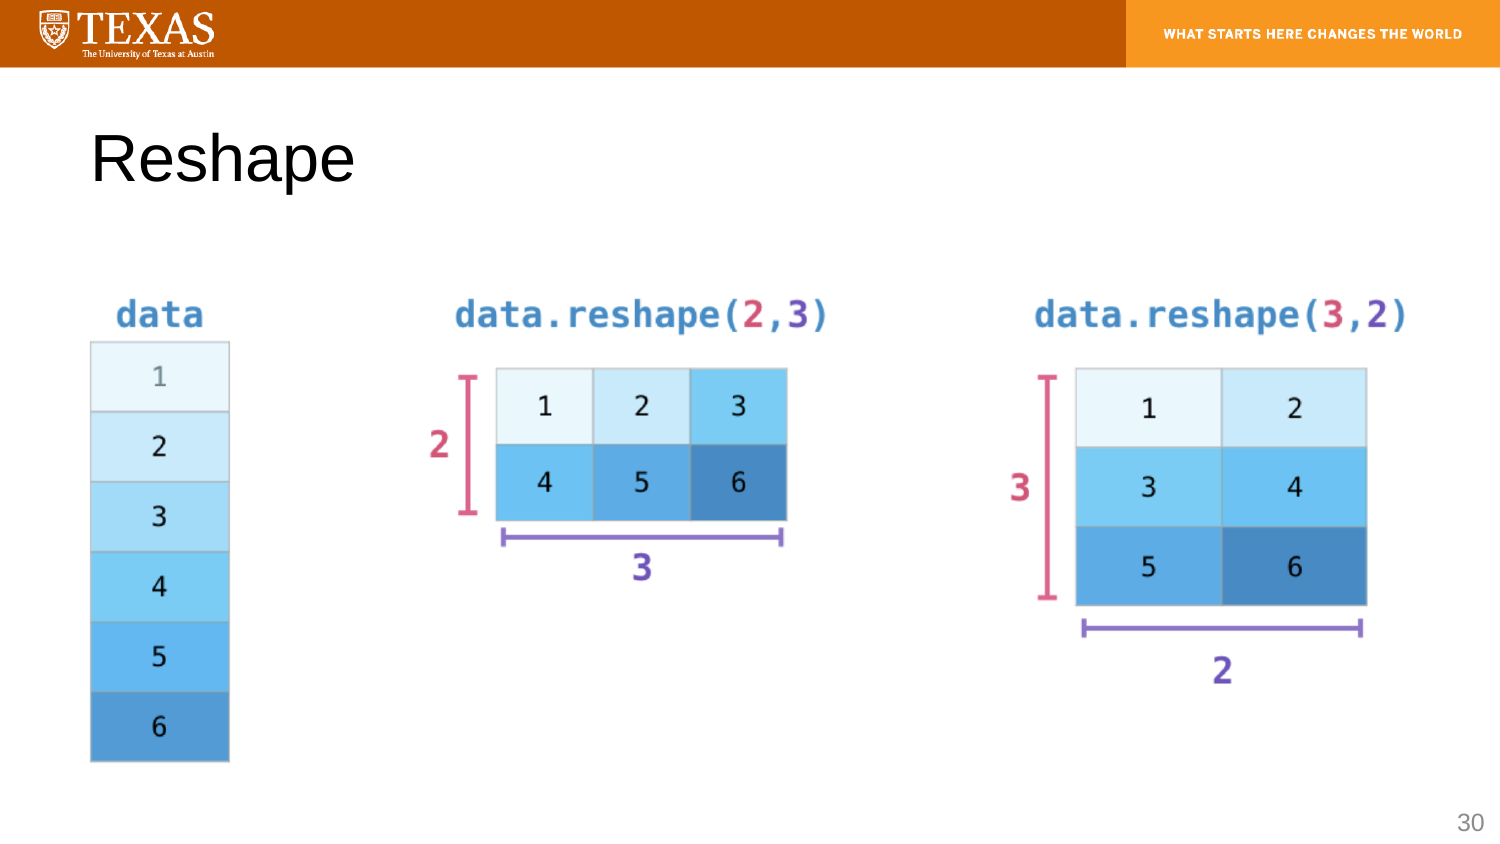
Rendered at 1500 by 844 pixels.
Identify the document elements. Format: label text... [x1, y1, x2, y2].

picture [0, 0, 1500, 844]
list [74, 281, 1426, 776]
title Reshape [75, 84, 1425, 225]
slide_number 30 [1162, 798, 1500, 844]
